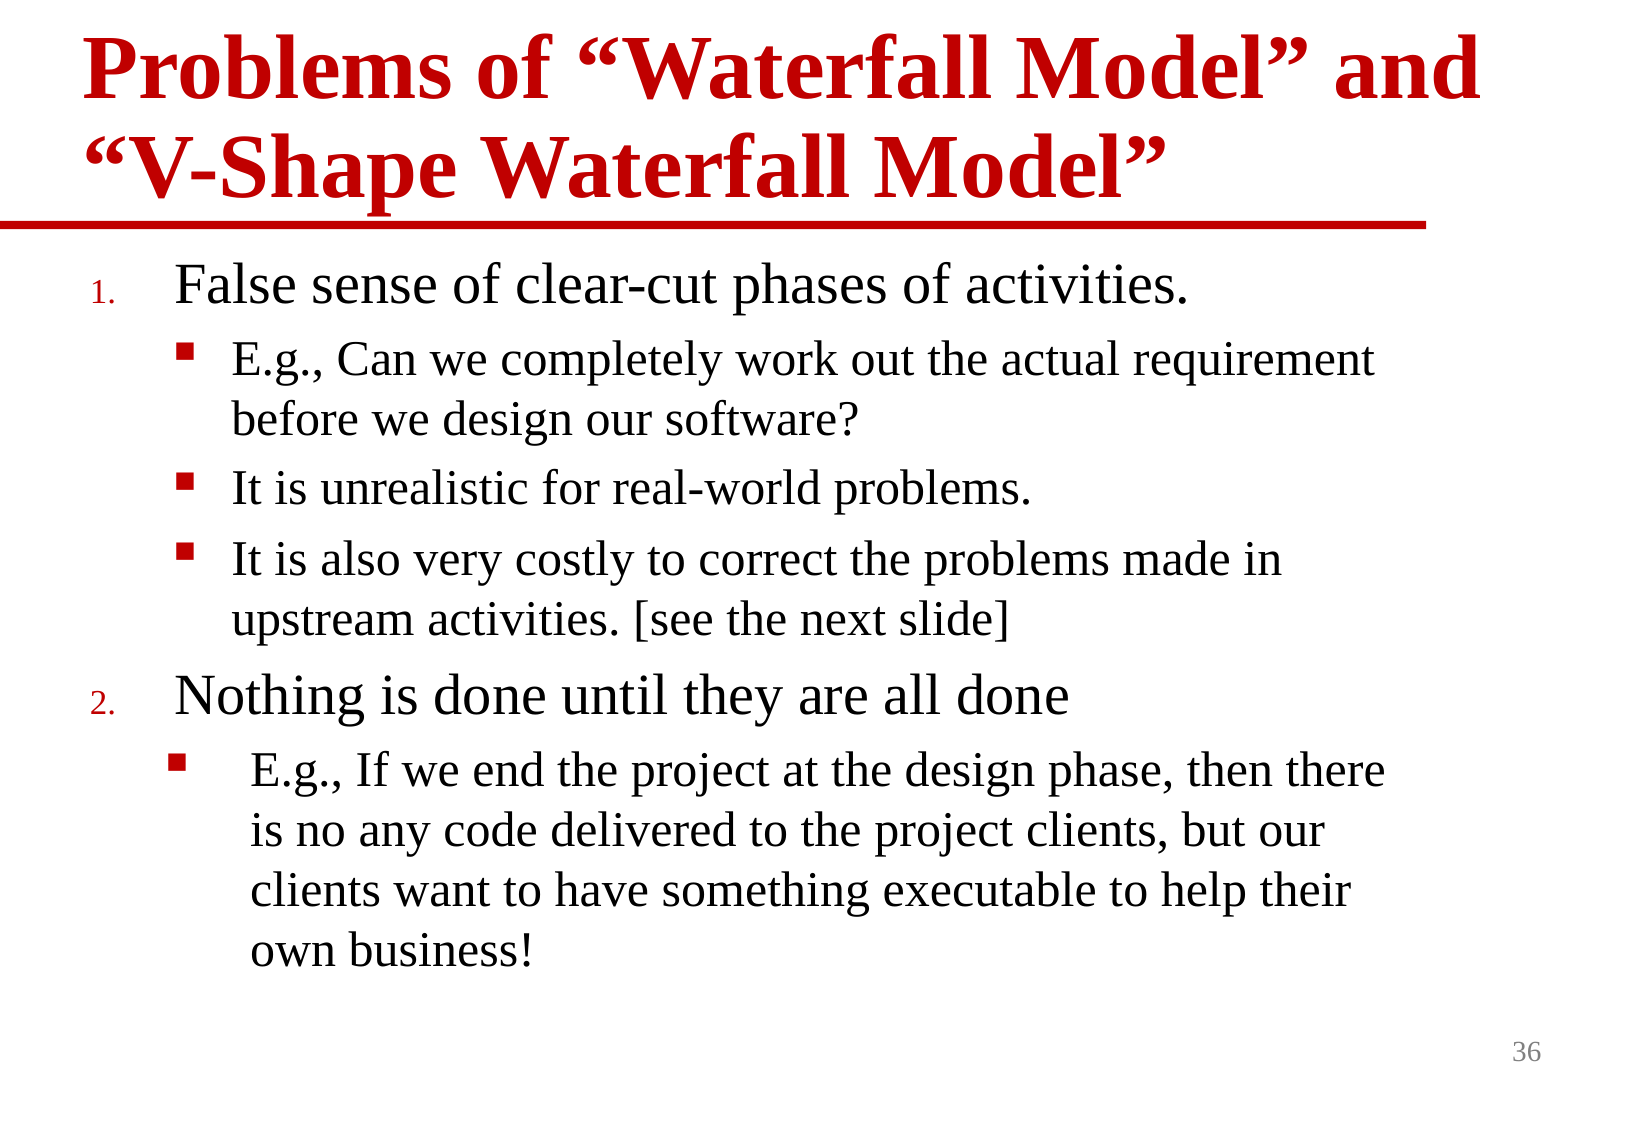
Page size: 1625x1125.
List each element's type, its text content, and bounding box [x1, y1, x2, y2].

slide_number 36 [1218, 1012, 1557, 1088]
title Problems of “Waterfall Model” and “V-Shape Waterfall Model” [67, 43, 1550, 225]
list False sense of clear-cut phases of activities. E.g., Can we completely work out the actual requirement before we design our software? It is unrealistic for real-world problems. It is also very costly to correct the problems made in upstream activities. [see the next slide] Nothing is done until they are all done E.g., If we end the project at the design phase, then there is no any code delivered to the project clients, but our clients want to have something executable to help their own business! [74, 237, 1438, 913]
